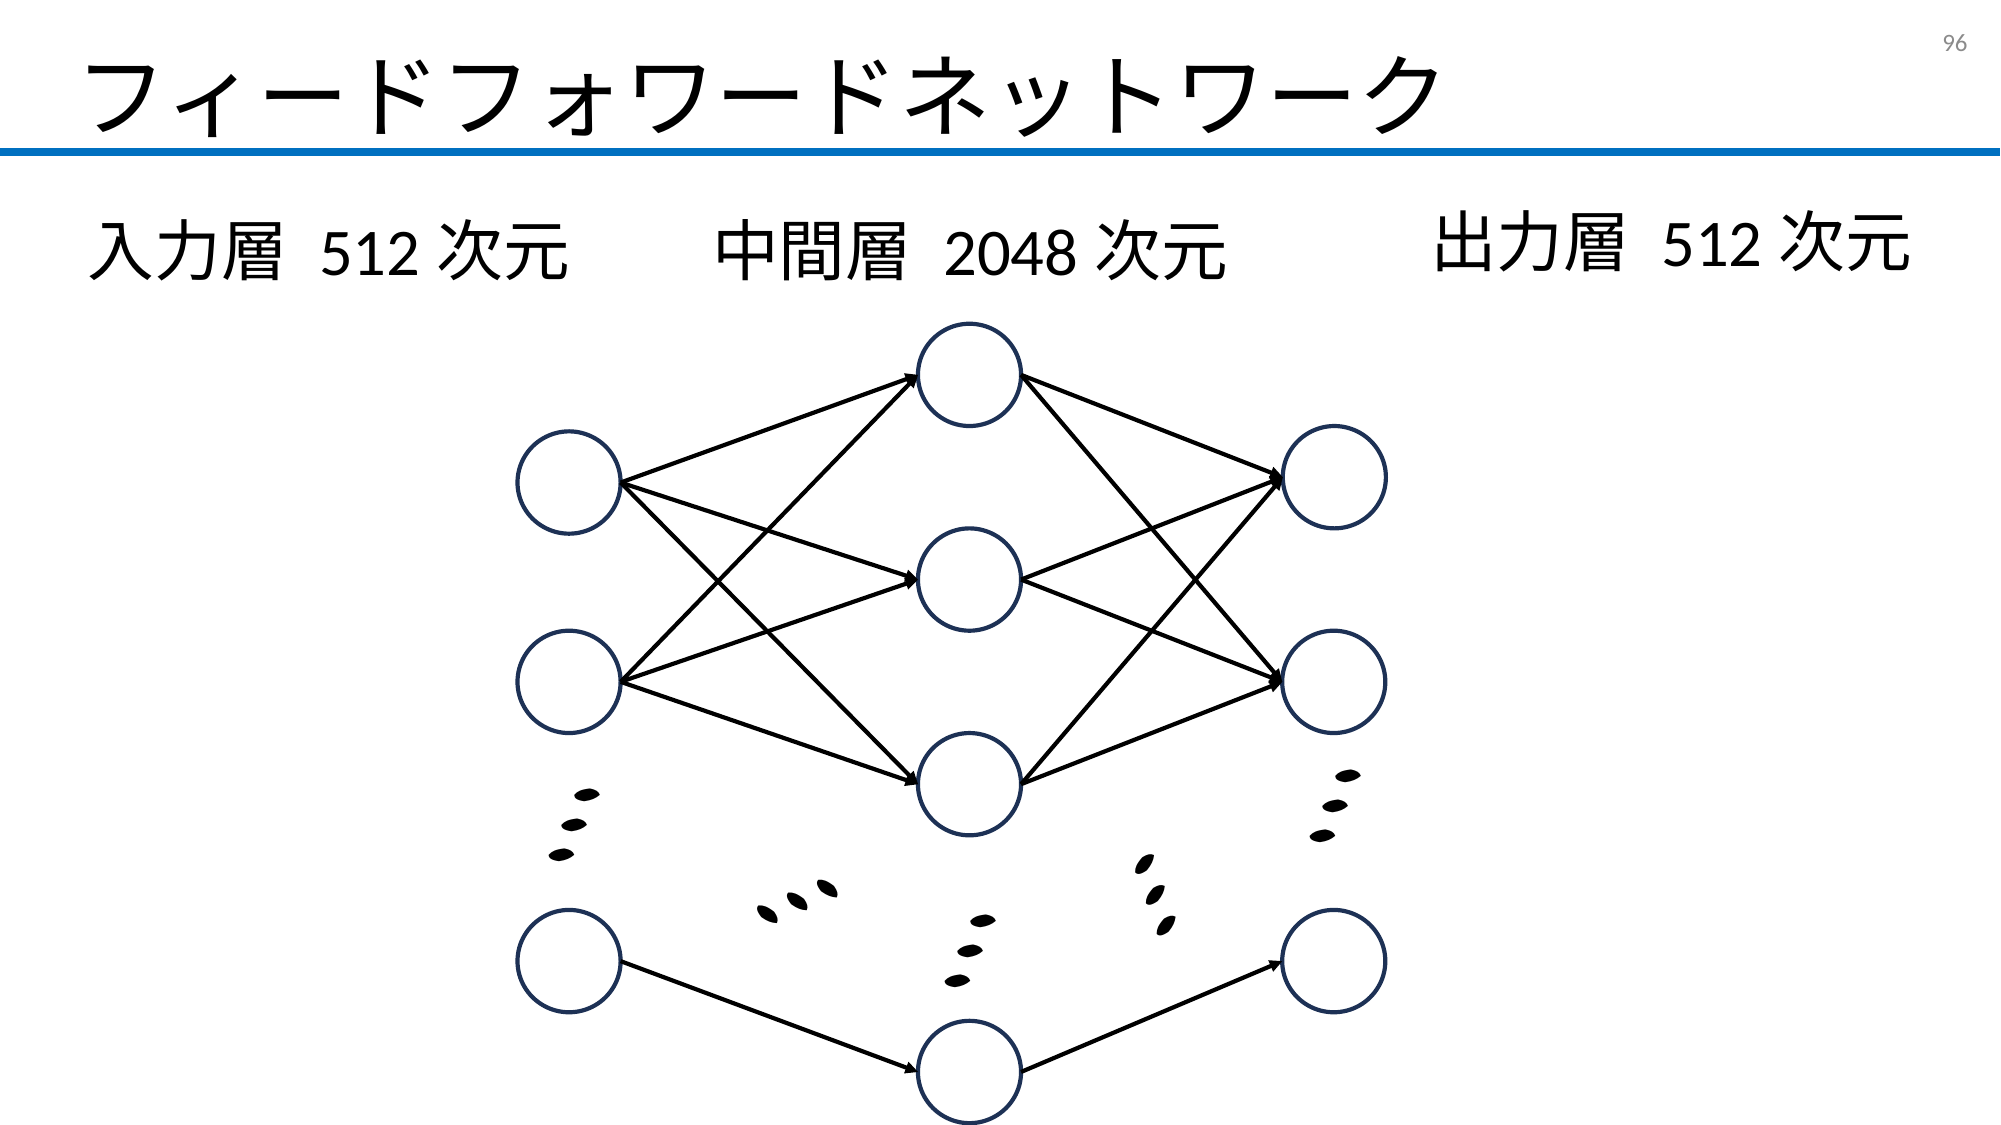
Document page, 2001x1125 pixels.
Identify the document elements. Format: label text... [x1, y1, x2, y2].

text_box 出力層 512次元 [1415, 192, 1927, 287]
text_box 中間層 2048次元 [697, 201, 1243, 296]
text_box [517, 323, 1386, 1124]
title フィードフォワードネットワーク [60, 0, 1943, 202]
text_box 入力層 512次元 [73, 201, 585, 297]
slide_number 95 [1532, 11, 1983, 72]
